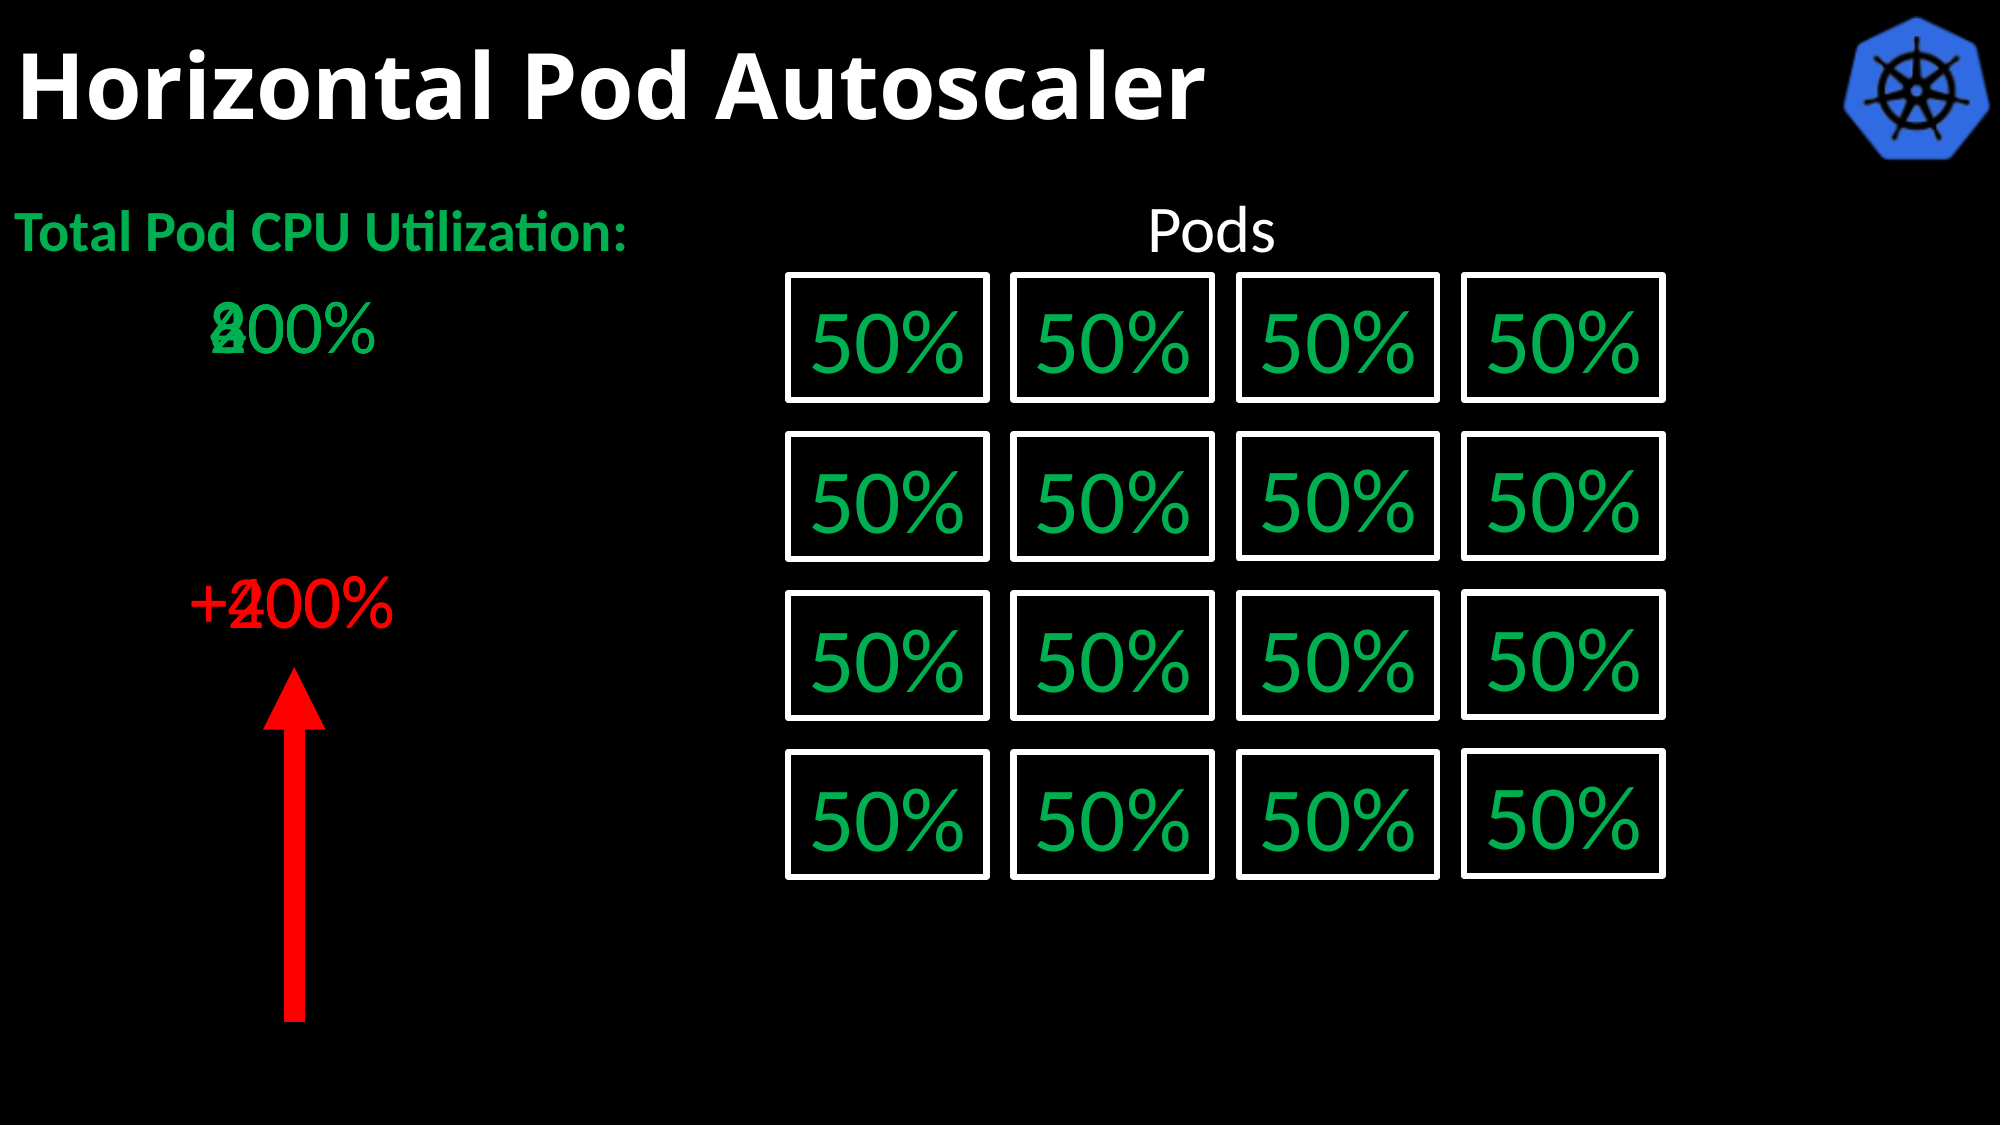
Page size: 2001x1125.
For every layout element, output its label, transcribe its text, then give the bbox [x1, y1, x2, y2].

text_box 50% [788, 434, 987, 559]
text_box 50% [1013, 752, 1212, 877]
text_box 50% [1464, 592, 1663, 718]
text_box Horizontal Pod Autoscaler [0, 0, 1832, 180]
text_box 800% [195, 270, 394, 376]
text_box +400% [175, 544, 413, 650]
text_box 50% [788, 752, 987, 877]
text_box 50% [1238, 275, 1438, 400]
text_box 50% [1013, 275, 1212, 400]
text_box 50% [1464, 433, 1663, 559]
text_box 50% [1238, 752, 1438, 877]
text_box Pods [1075, 178, 1349, 274]
text_box 50% [1464, 751, 1663, 876]
text_box 50% [788, 593, 987, 718]
text_box 50% [788, 275, 987, 400]
text_box 50% [1238, 433, 1438, 559]
text_box 50% [1238, 593, 1438, 718]
text_box 50% [1013, 593, 1212, 718]
text_box 50% [1464, 275, 1663, 400]
text_box 50% [1013, 434, 1212, 559]
text_box Total Pod CPU Utilization: [0, 186, 659, 271]
picture [1832, 0, 2000, 180]
